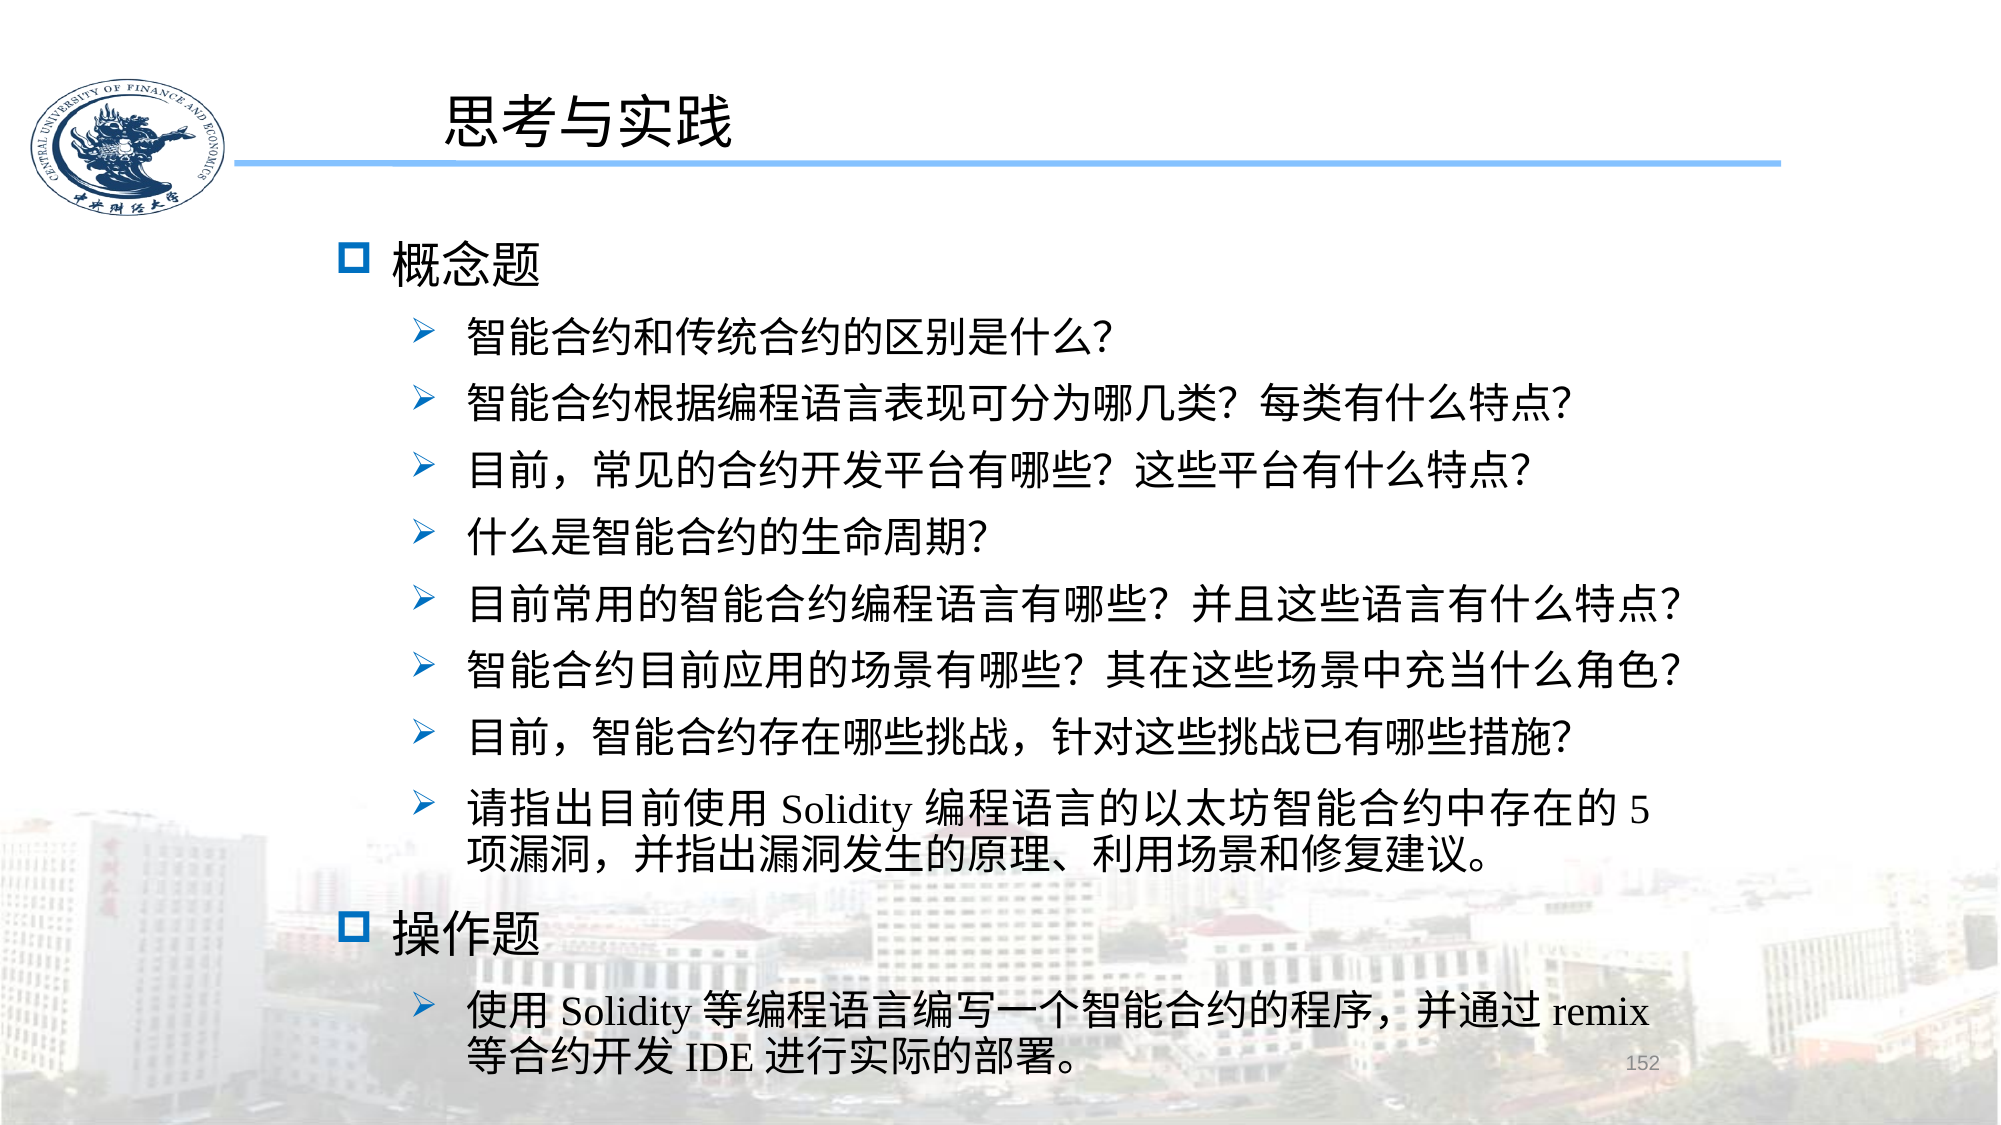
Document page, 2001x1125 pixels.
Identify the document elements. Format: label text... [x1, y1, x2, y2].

slide_number 152 [1325, 1024, 1675, 1100]
picture [0, 785, 2000, 1125]
text_box 思考与实践 [427, 78, 749, 163]
picture [0, 46, 266, 246]
text_box 概念题 智能合约和传统合约的区别是什么？ 智能合约根据编程语言表现可分为哪几类？每类有什么特点？ 目前，常见的合约开发平台有哪些？这些平台有什么特点？ 什么是智能合约的生命周期？ 目前常用的智能合约编程语言有哪些？并且这些语言有什么特点？ 智能合约目前应用的场景有哪些？其在这些场景中充当什么角色？ 目前，智能合约存在哪些挑战，针对这些挑战已有哪些措施？ 请指出目前使用Solidity编程语言的以太坊智能合约中存在的5项漏洞，并指出漏洞发生的原理、利用场景和修复建议。 操作题 使用Solidity等编程语言编写一个智能合约的程序，并通过remix等合约开发IDE进行实际的部署。 [319, 225, 1676, 1088]
